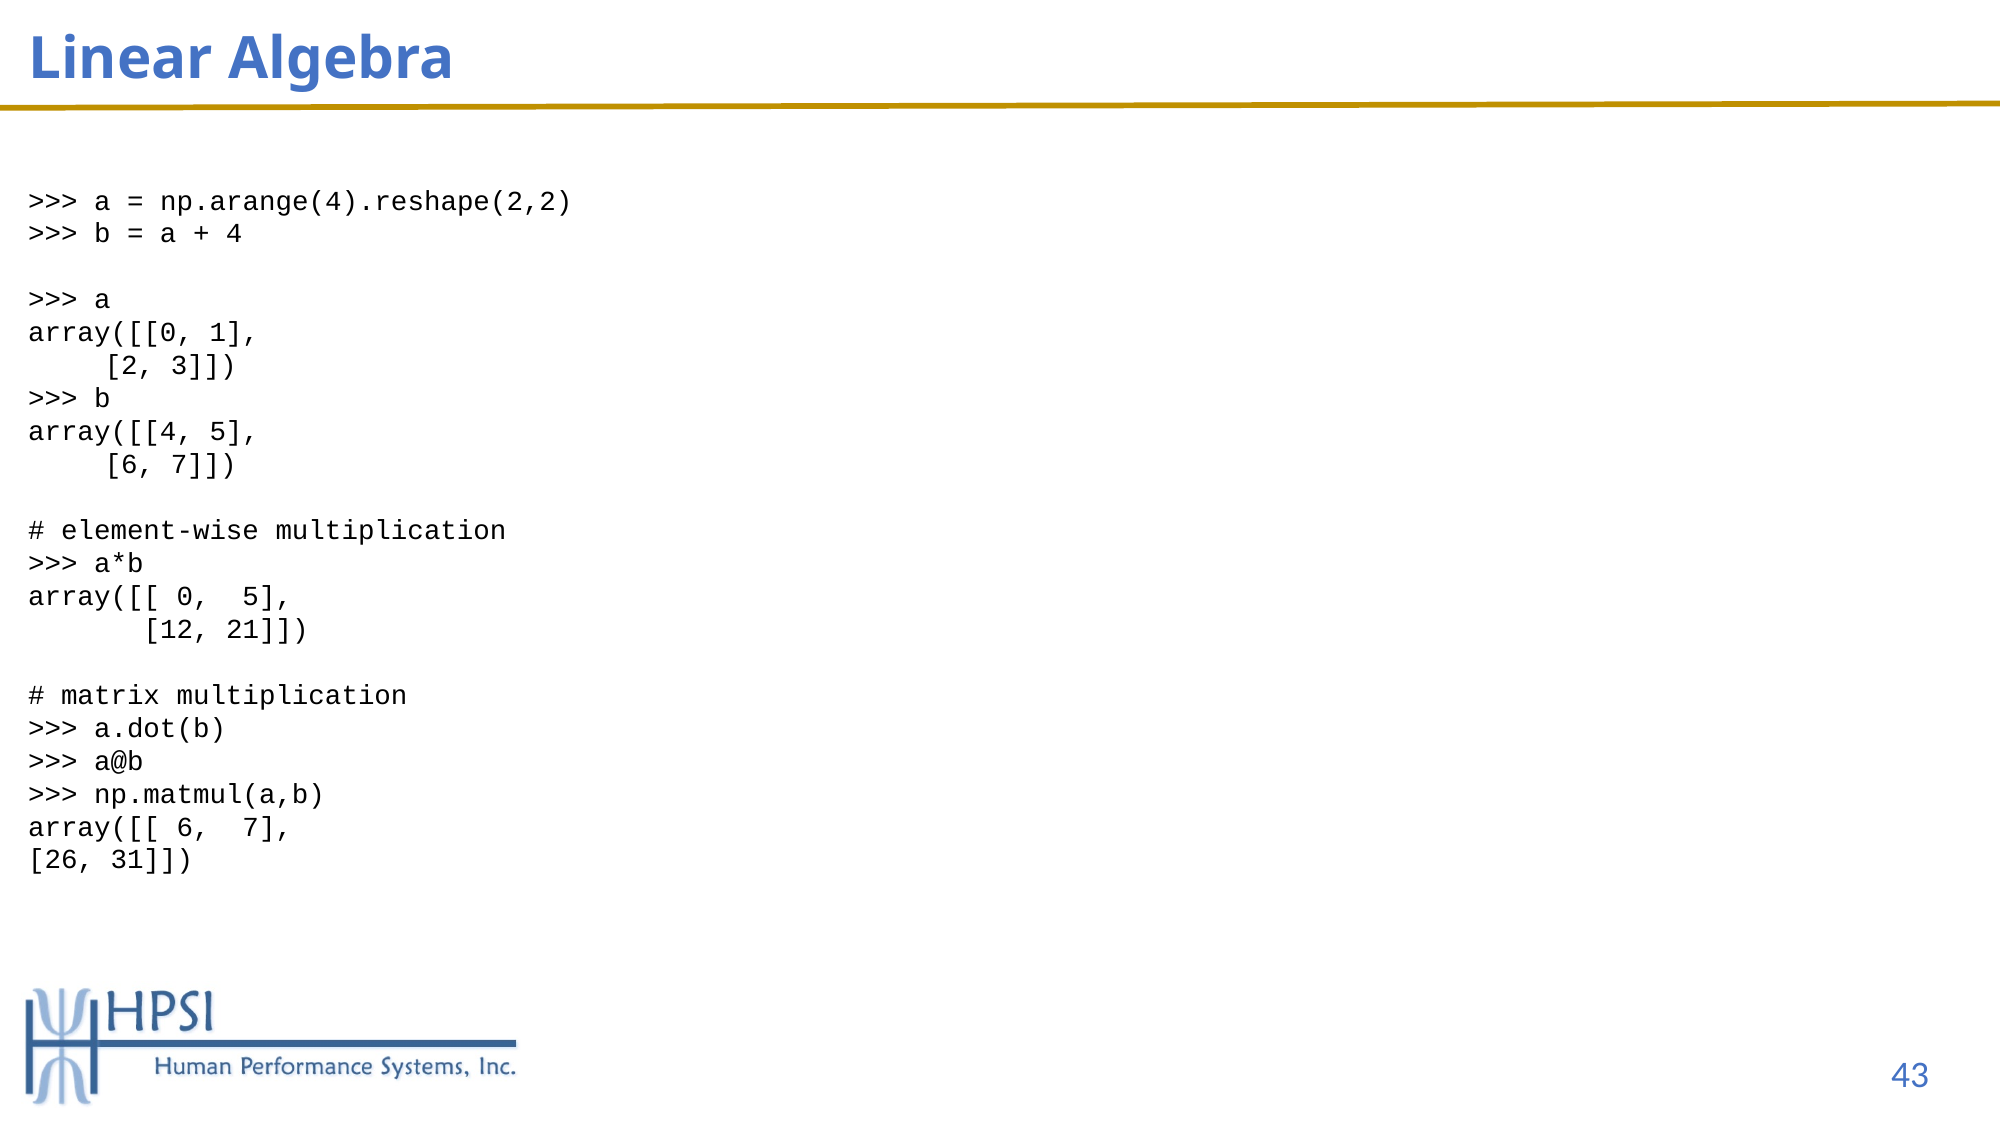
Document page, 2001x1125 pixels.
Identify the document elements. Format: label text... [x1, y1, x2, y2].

picture [21, 981, 524, 1108]
slide_number 43 [1493, 1042, 1944, 1103]
title Linear Algebra [13, 0, 1739, 120]
list >>> a = np.arange(4).reshape(2,2) >>> b = a + 4 >>> a array([[0, 1], [2, 3]]) >>> b array([[4, 5], [6, 7]]) # element-wise multiplication >>> a*b array([[ 0, 5], [12, 21]]) # matrix multiplication >>> a.dot(b) >>> a@b >>> np.matmul(a,b) array([[ 6, 7], [26, 31]]) [13, 175, 1739, 889]
